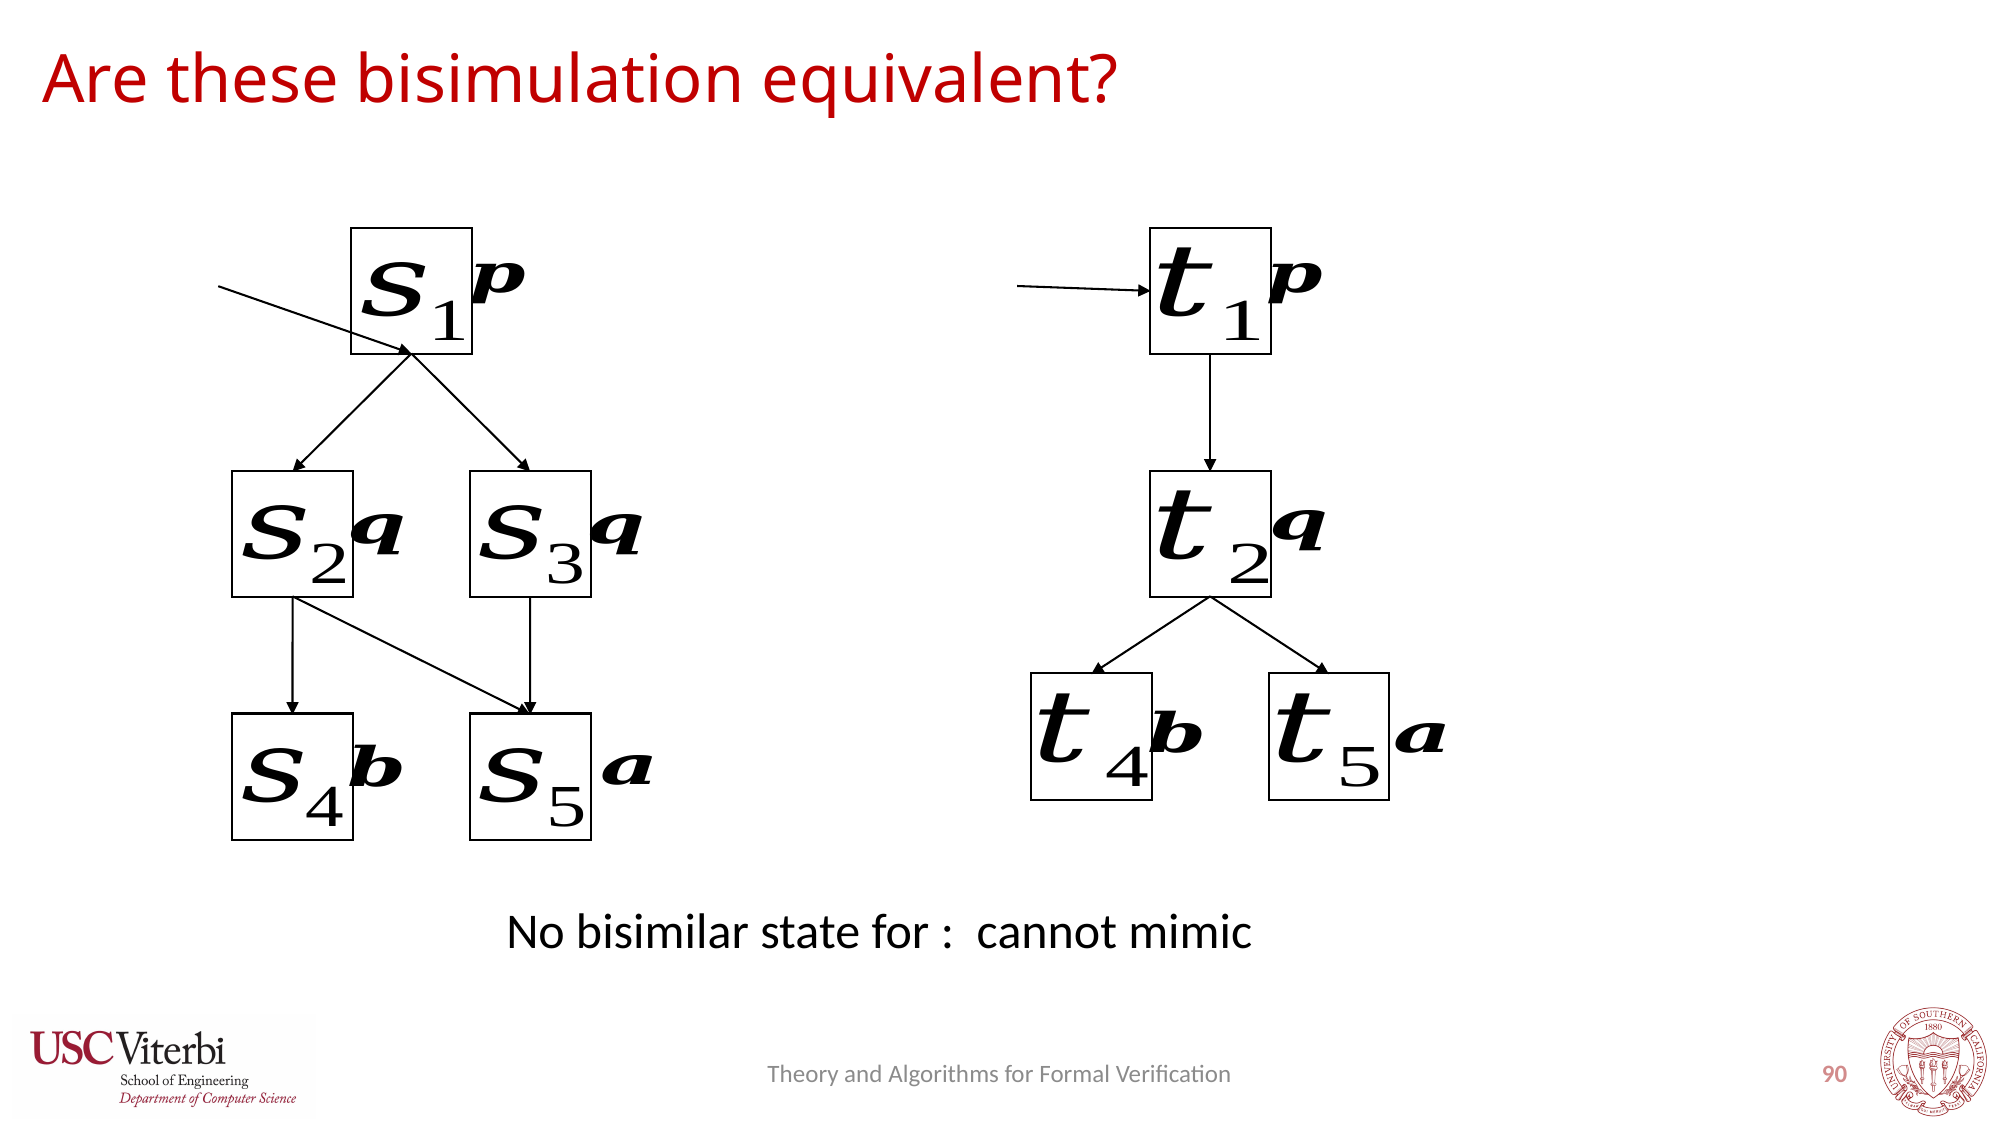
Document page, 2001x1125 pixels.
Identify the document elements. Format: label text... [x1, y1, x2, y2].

slide_number 90 [1684, 1042, 1863, 1103]
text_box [218, 286, 352, 292]
title Are these bisimulation equivalent? [27, 12, 1947, 150]
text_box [1210, 596, 1329, 675]
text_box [292, 353, 411, 472]
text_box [1091, 596, 1210, 675]
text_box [292, 596, 530, 715]
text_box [411, 353, 531, 472]
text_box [1017, 285, 1151, 291]
picture [1879, 1002, 1988, 1119]
picture [12, 1014, 316, 1119]
footer Theory and Algorithms for Formal Verification [662, 1042, 1338, 1103]
